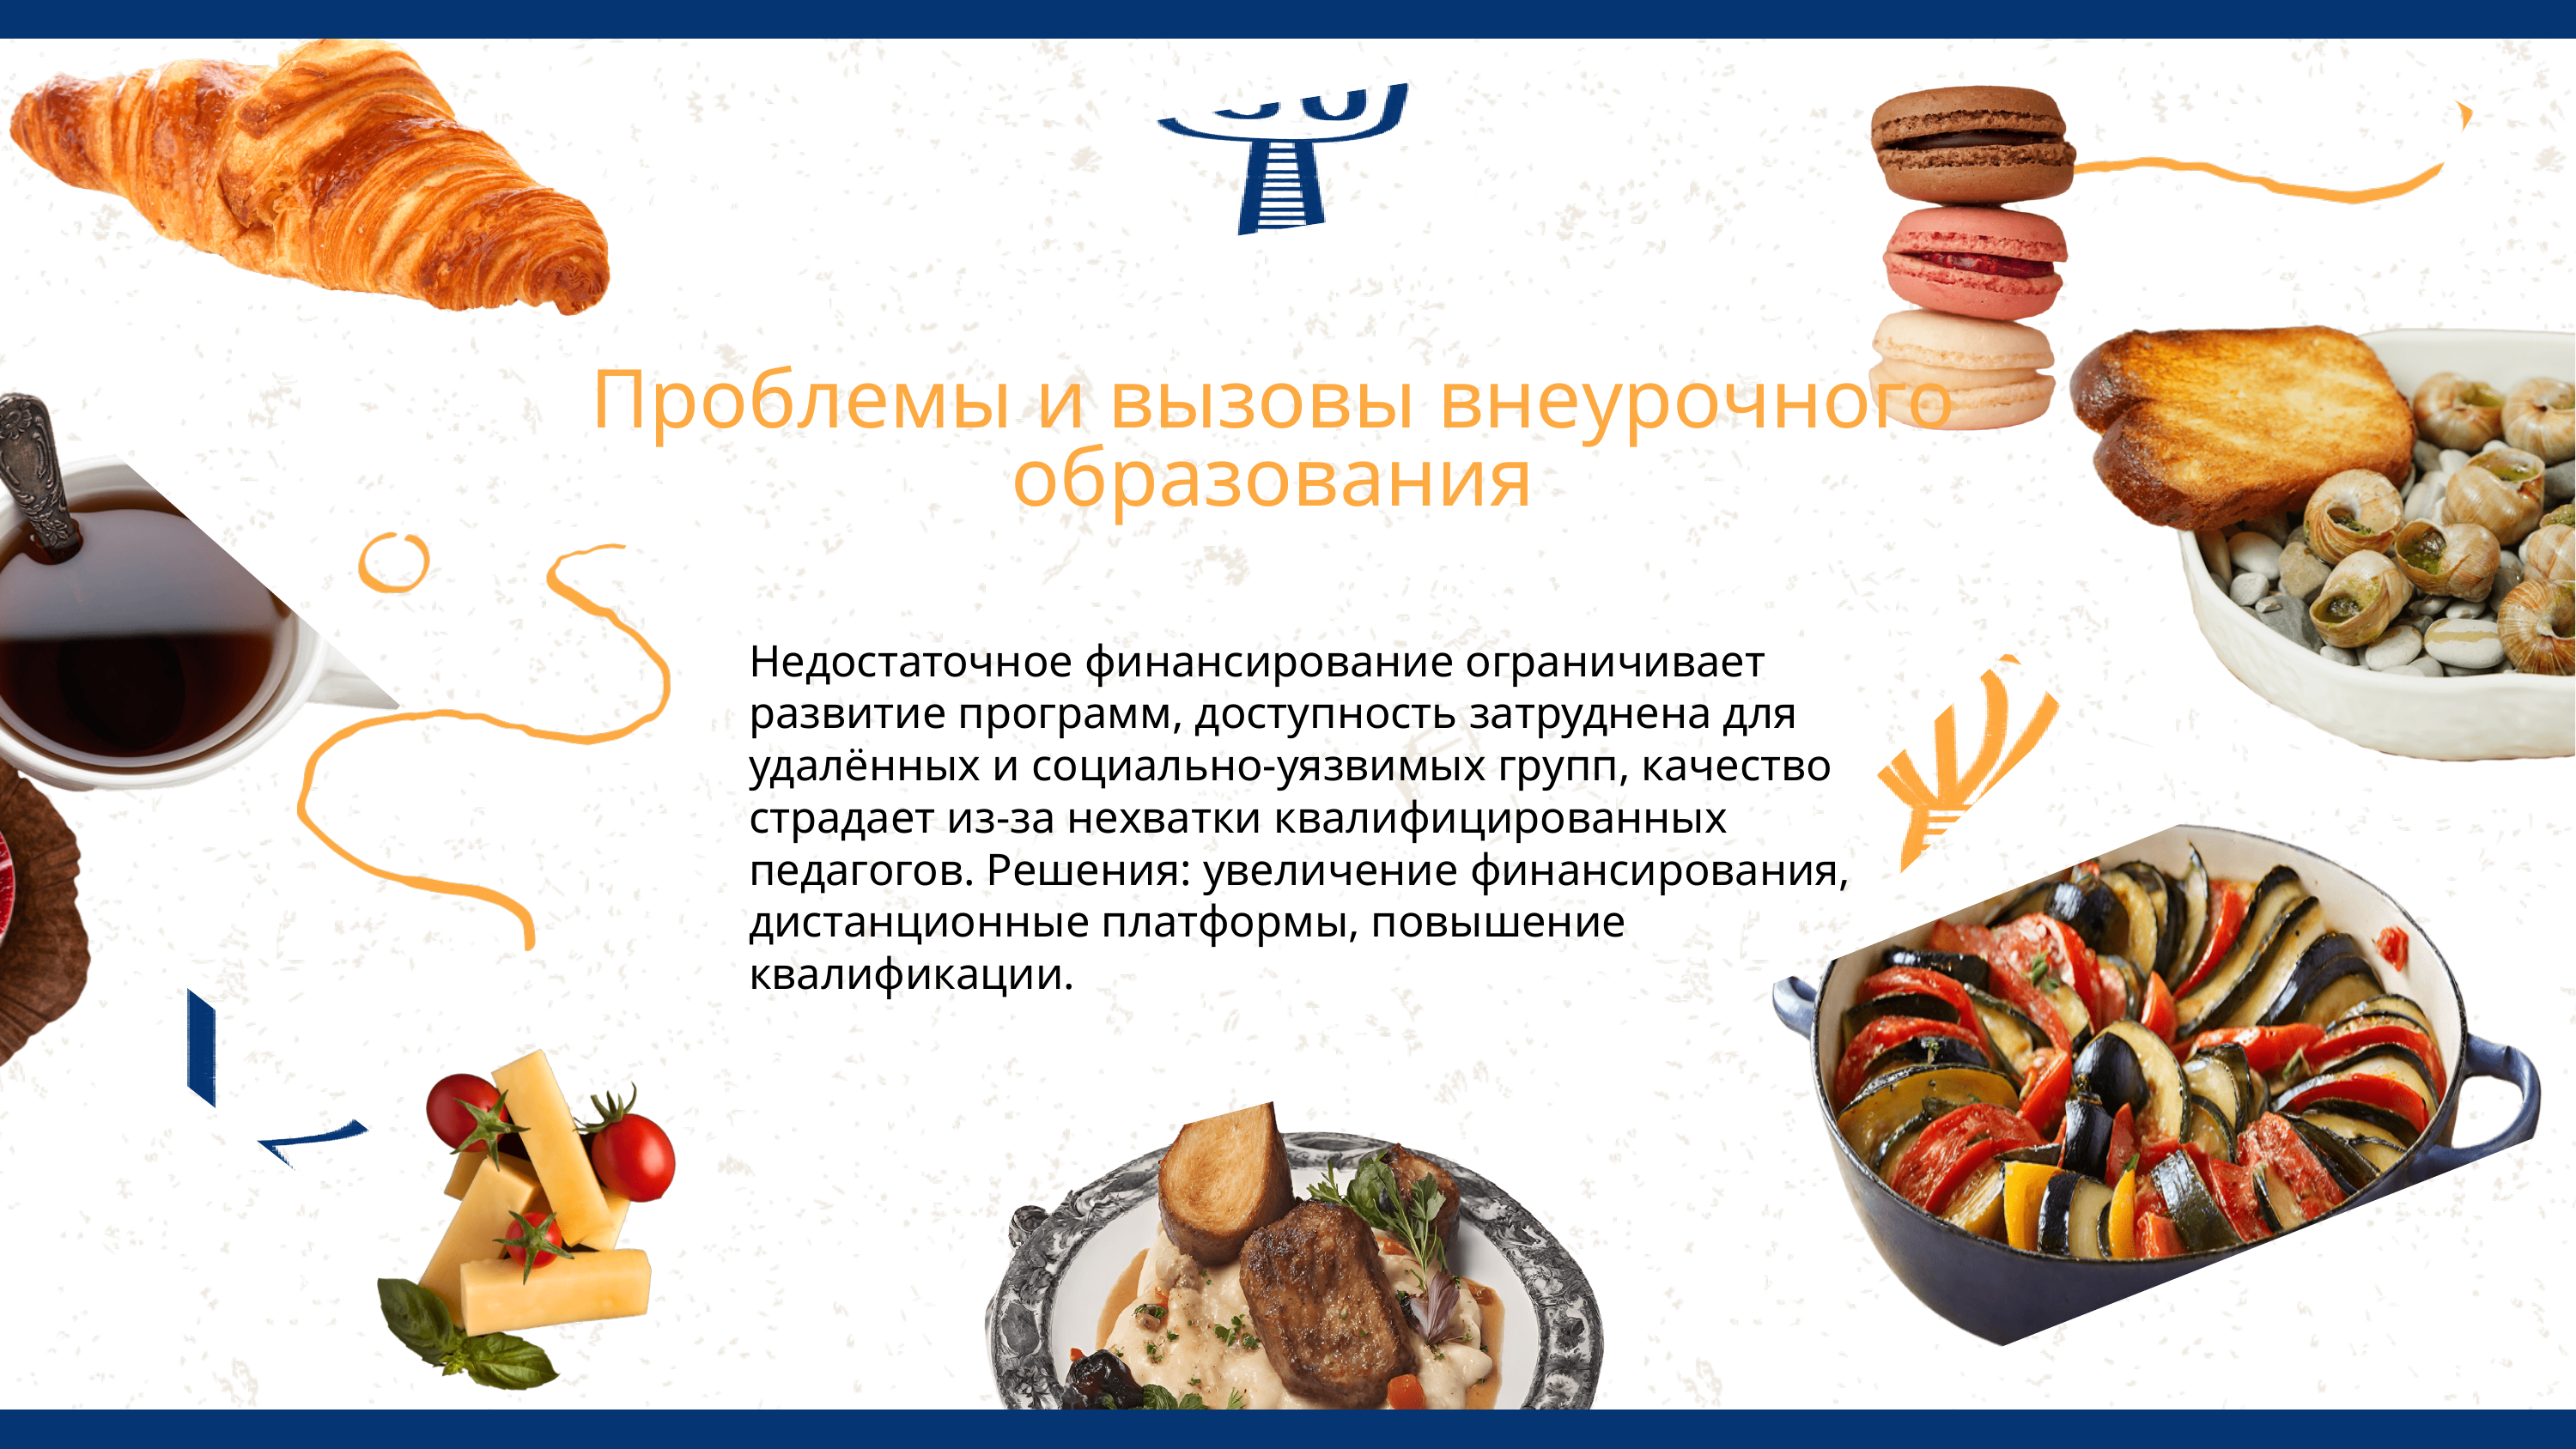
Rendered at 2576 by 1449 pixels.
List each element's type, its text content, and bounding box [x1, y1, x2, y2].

list Недостаточное финансирование ограничивает развитие программ, доступность затруднена для удалённых и социально-уязвимых групп, качество страдает из-за нехватки квалифицированных педагогов. Решения: увеличение финансирования, дистанционные платформы, повышение квалификации. [724, 627, 1883, 1125]
title Проблемы и вызовы внеурочного образования [513, 323, 2033, 565]
picture [887, 1125, 1649, 1410]
picture [1769, 39, 2576, 1397]
picture [1155, 75, 1478, 246]
picture [0, 39, 702, 1410]
